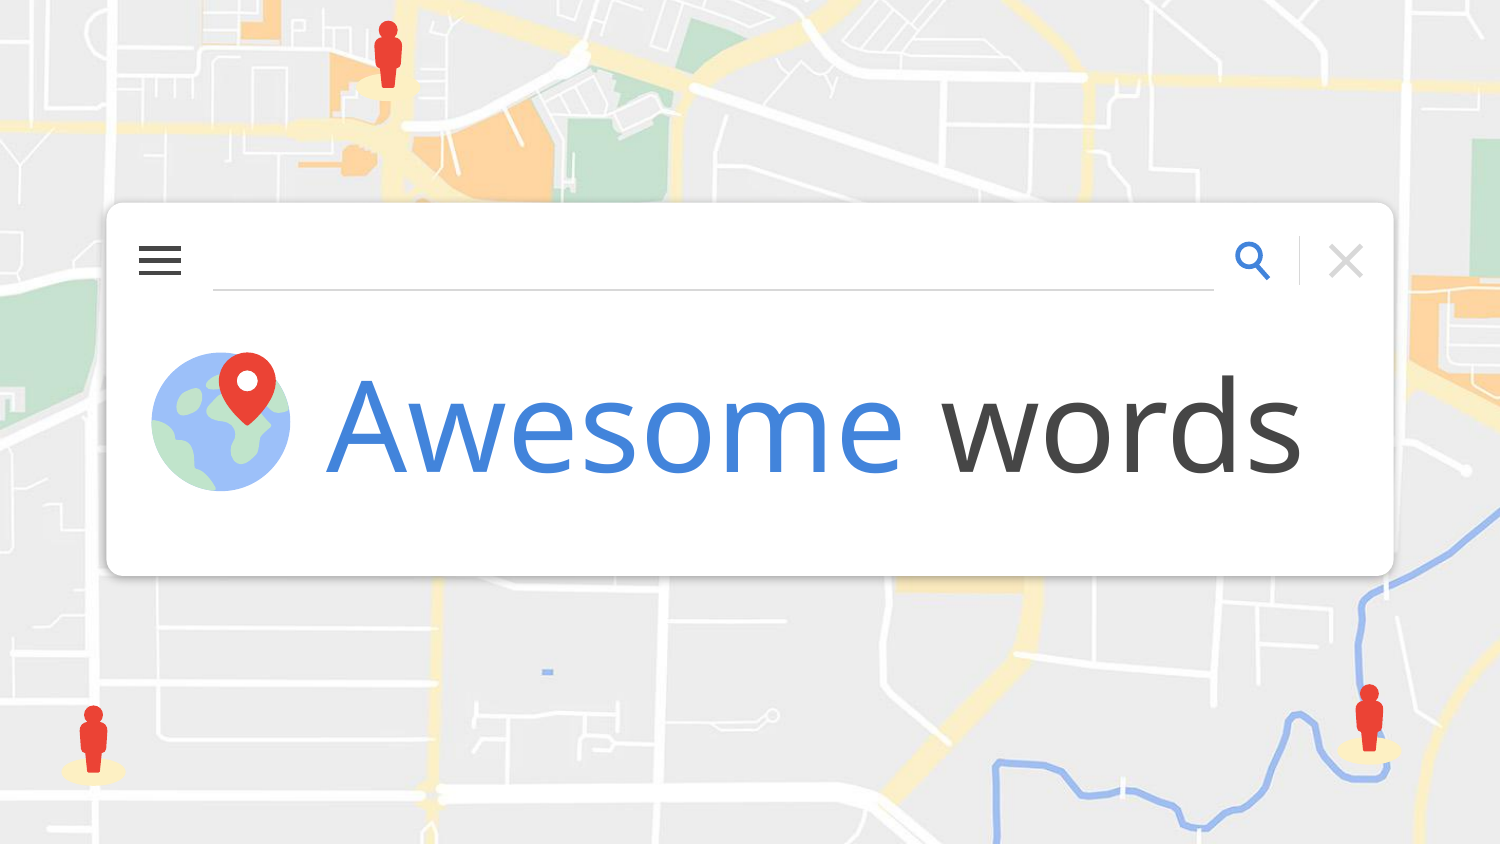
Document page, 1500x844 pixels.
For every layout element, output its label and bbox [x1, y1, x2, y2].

text_box [106, 202, 1394, 577]
text_box [151, 352, 291, 492]
picture [0, 0, 1500, 844]
